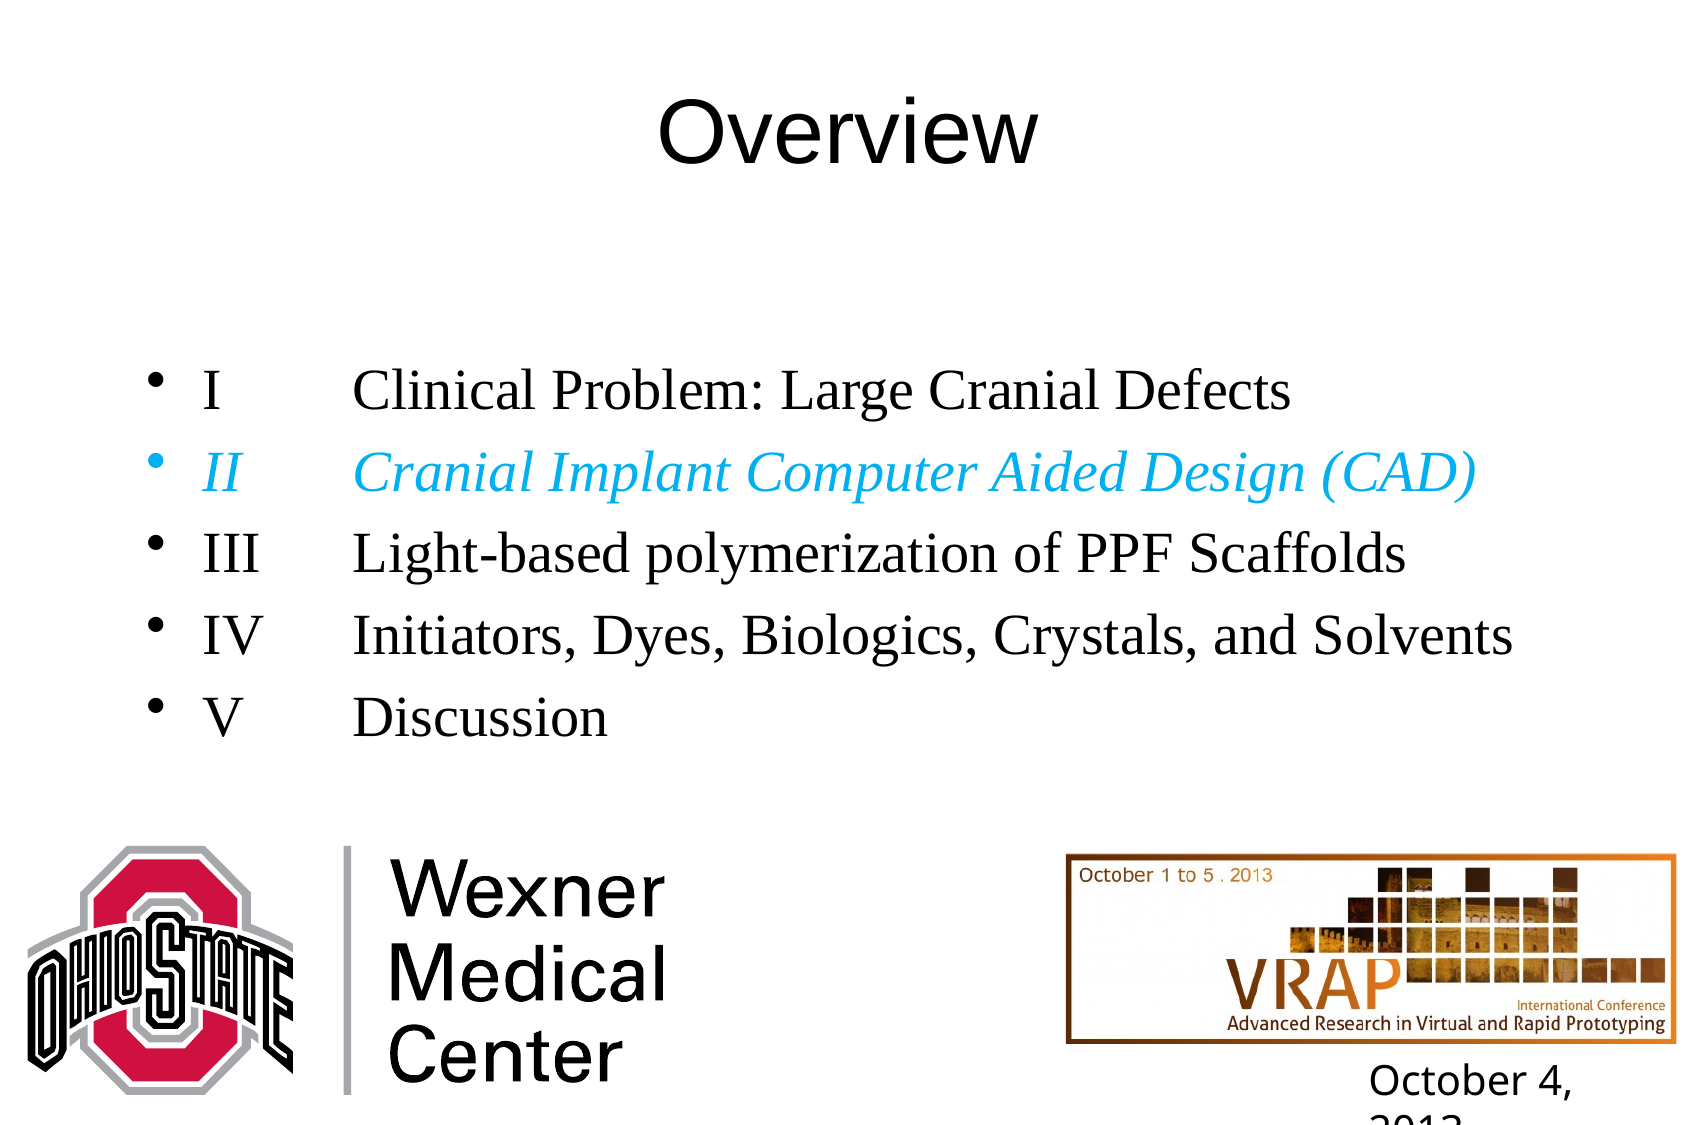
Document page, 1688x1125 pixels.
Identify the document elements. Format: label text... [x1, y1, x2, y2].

picture [25, 844, 665, 1097]
title Overview [129, 33, 1565, 222]
text_box October 4, 2013 [1353, 1052, 1668, 1125]
list I Clinical Problem: Large Cranial Defects II Cranial Implant Computer Aided Design (CAD) III Light-based polymerization of PPF Scaffolds IV Initiators, Dyes, Biologics, Crystals, and Solvents V Discussion [131, 343, 1594, 844]
picture [1065, 852, 1677, 1044]
